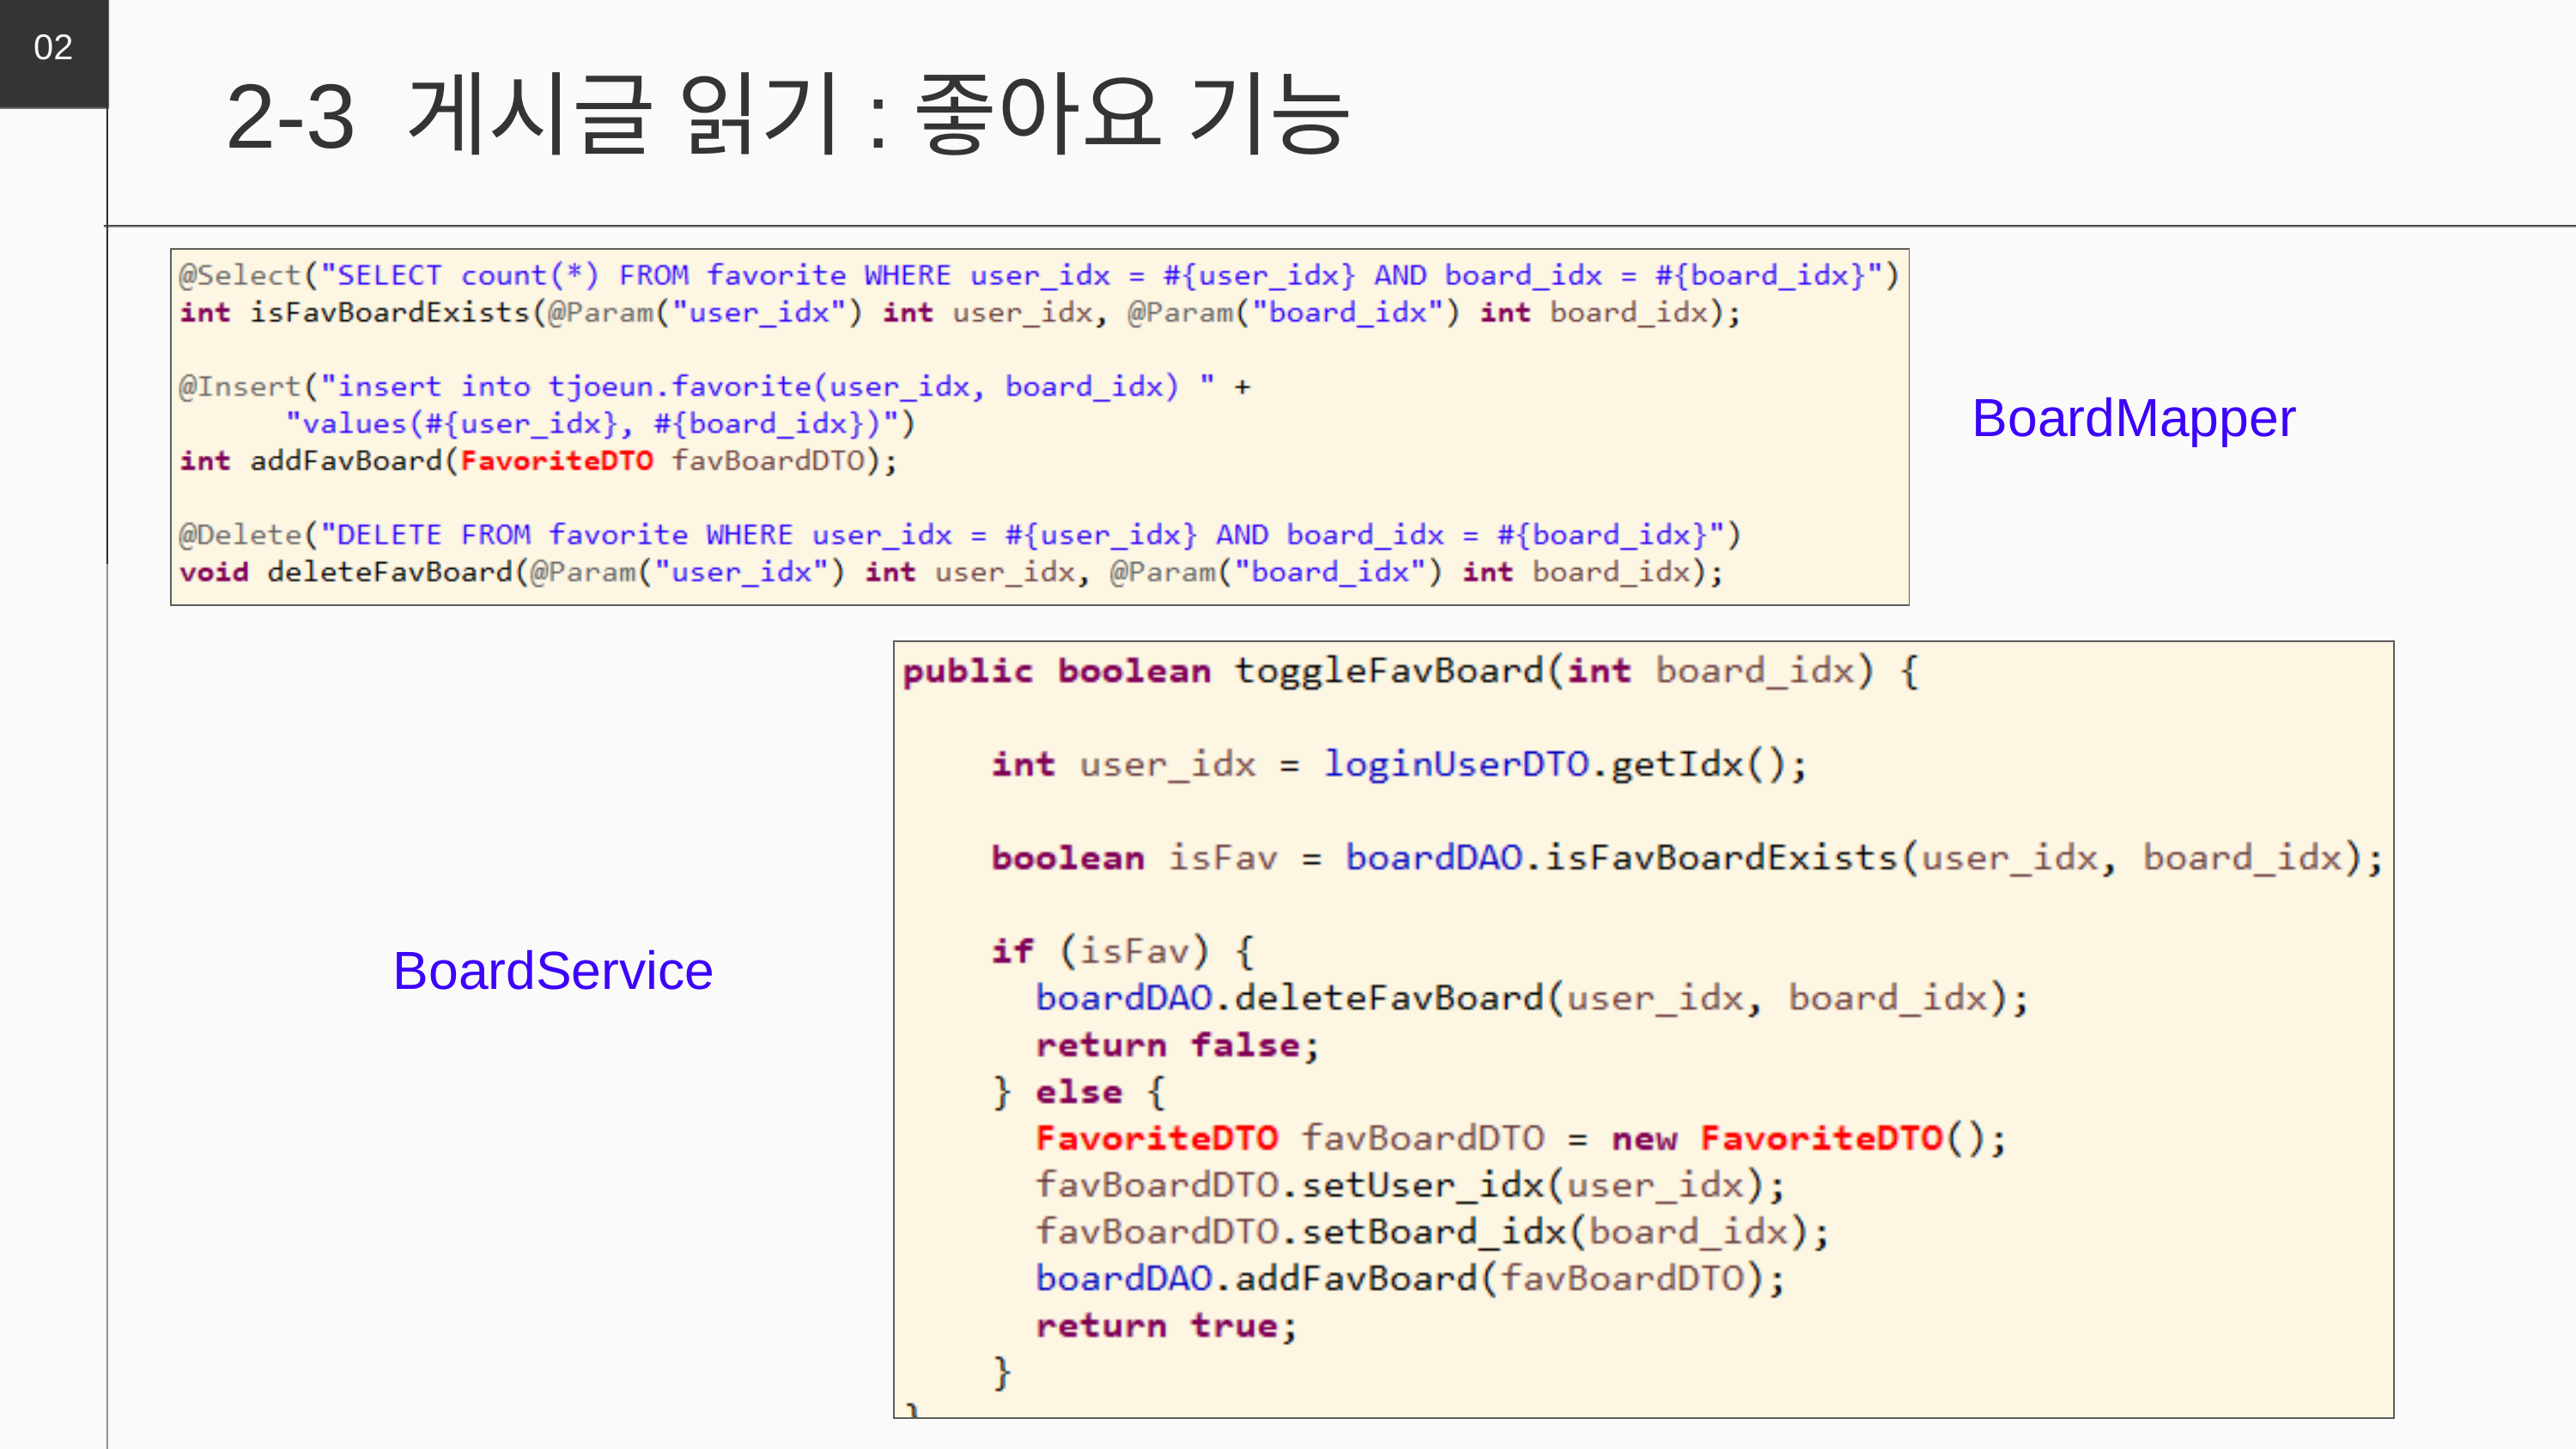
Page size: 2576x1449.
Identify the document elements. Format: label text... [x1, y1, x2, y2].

text_box [893, 641, 2395, 1419]
text_box BoardService [392, 945, 719, 1001]
text_box [170, 248, 1910, 605]
text_box [0, 0, 110, 110]
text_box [225, 42, 1644, 191]
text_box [26, 21, 81, 74]
text_box BoardMapper [1971, 392, 2298, 447]
text_box [106, 110, 109, 1449]
